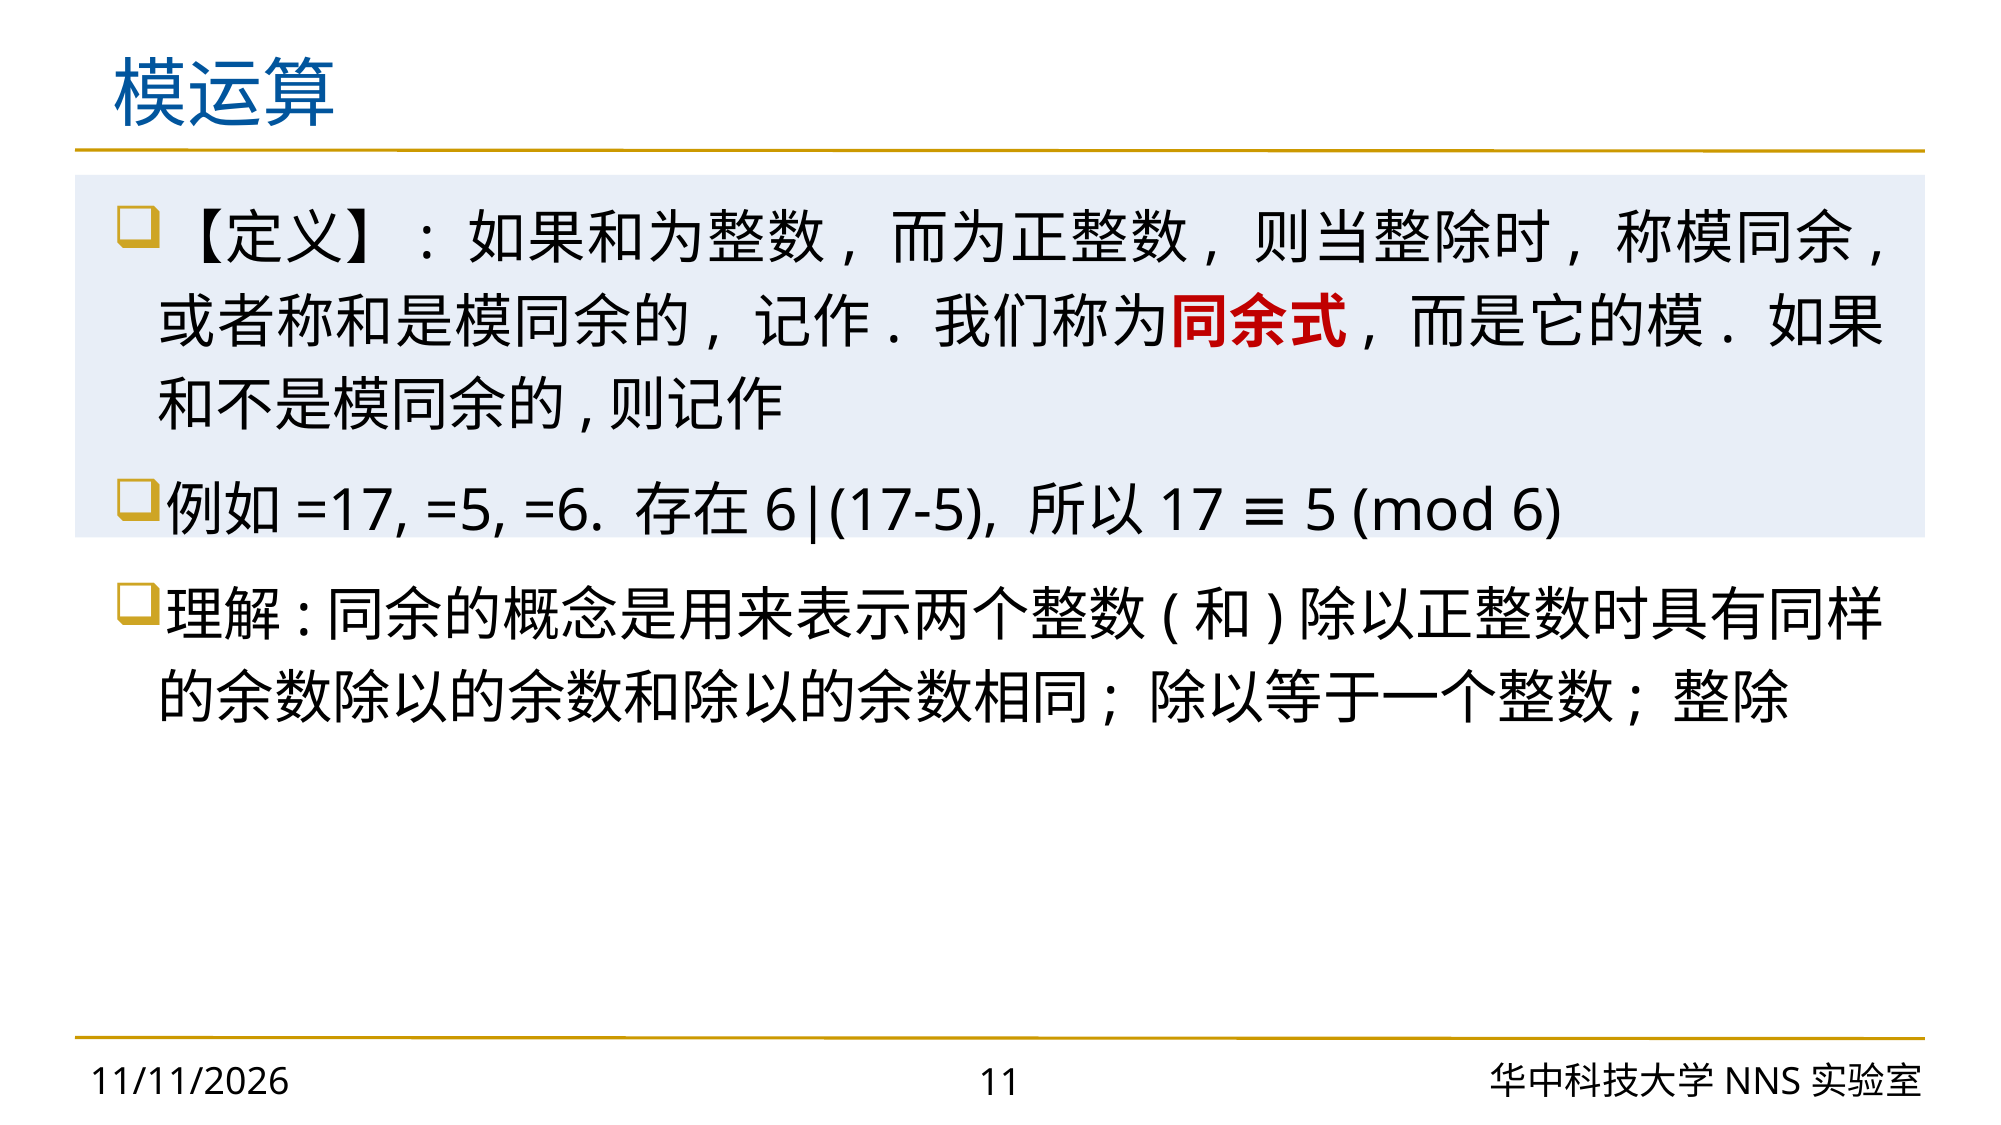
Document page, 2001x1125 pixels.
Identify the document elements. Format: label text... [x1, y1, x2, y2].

slide_number 11 [699, 1050, 1262, 1111]
text_box [74, 174, 1926, 538]
footer 华中科技大学NNS实验室 [1262, 1050, 1938, 1113]
title 模运算 [97, 44, 1900, 149]
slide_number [75, 1050, 550, 1111]
